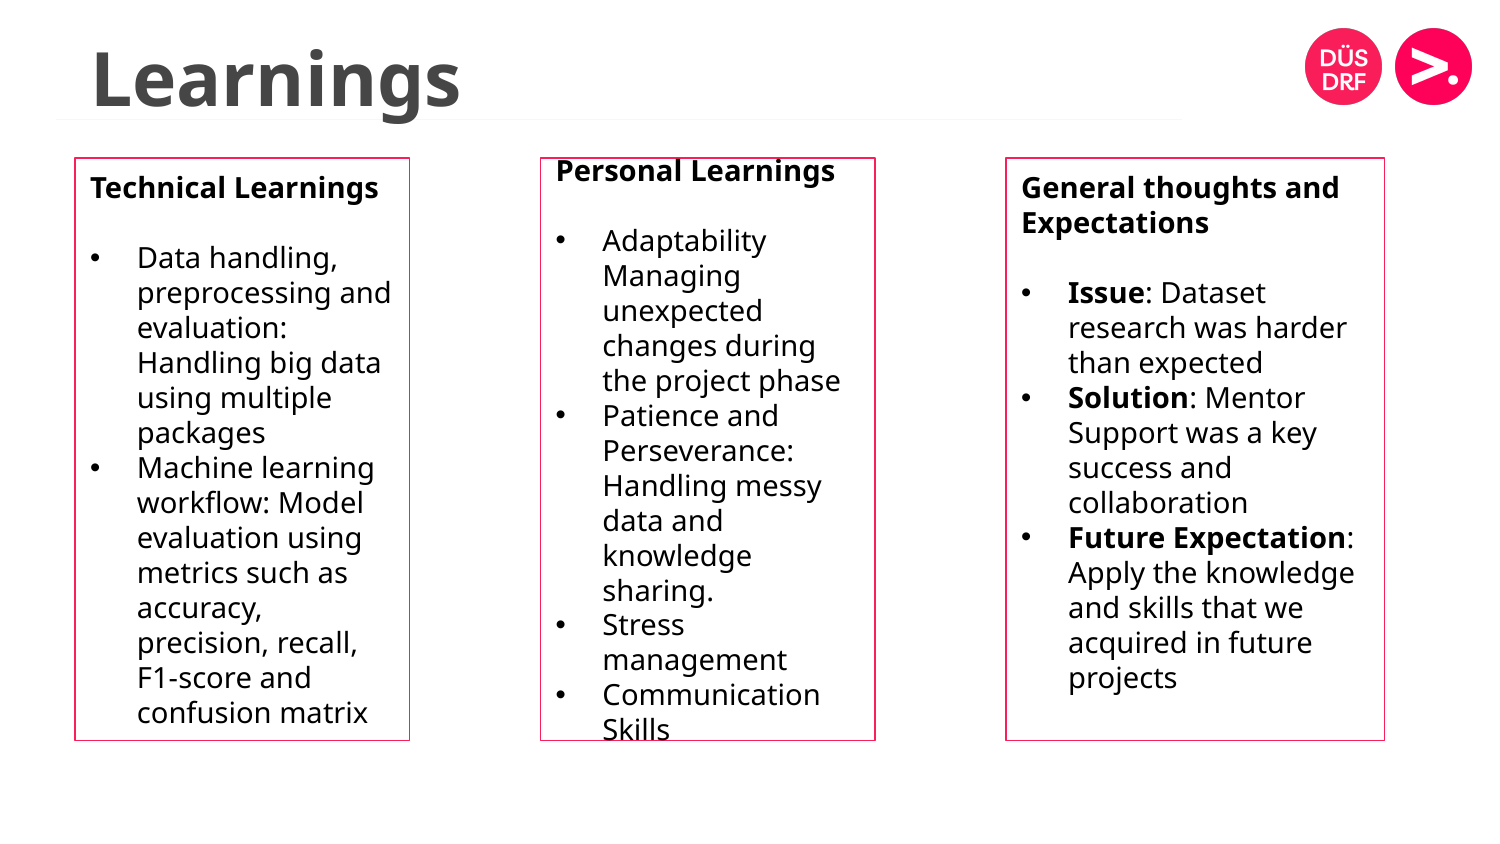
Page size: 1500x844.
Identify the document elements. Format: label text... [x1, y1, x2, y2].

title Learnings [75, 16, 1473, 134]
text_box General thoughts and Expectations Issue: Dataset research was harder than expected Solution: Mentor Support was a key success and collaboration Future Expectation: Apply the knowledge and skills that we acquired in future projects [1006, 158, 1385, 741]
text_box Technical Learnings Data handling, preprocessing and evaluation: Handling big data using multiple packages Machine learning workflow: Model evaluation using metrics such as accuracy, precision, recall, F1-score and confusion matrix [75, 158, 410, 741]
text_box Personal Learnings Adaptability Managing unexpected changes during the project phase Patience and Perseverance: Handling messy data and knowledge sharing. Stress management Communication Skills [540, 158, 876, 741]
